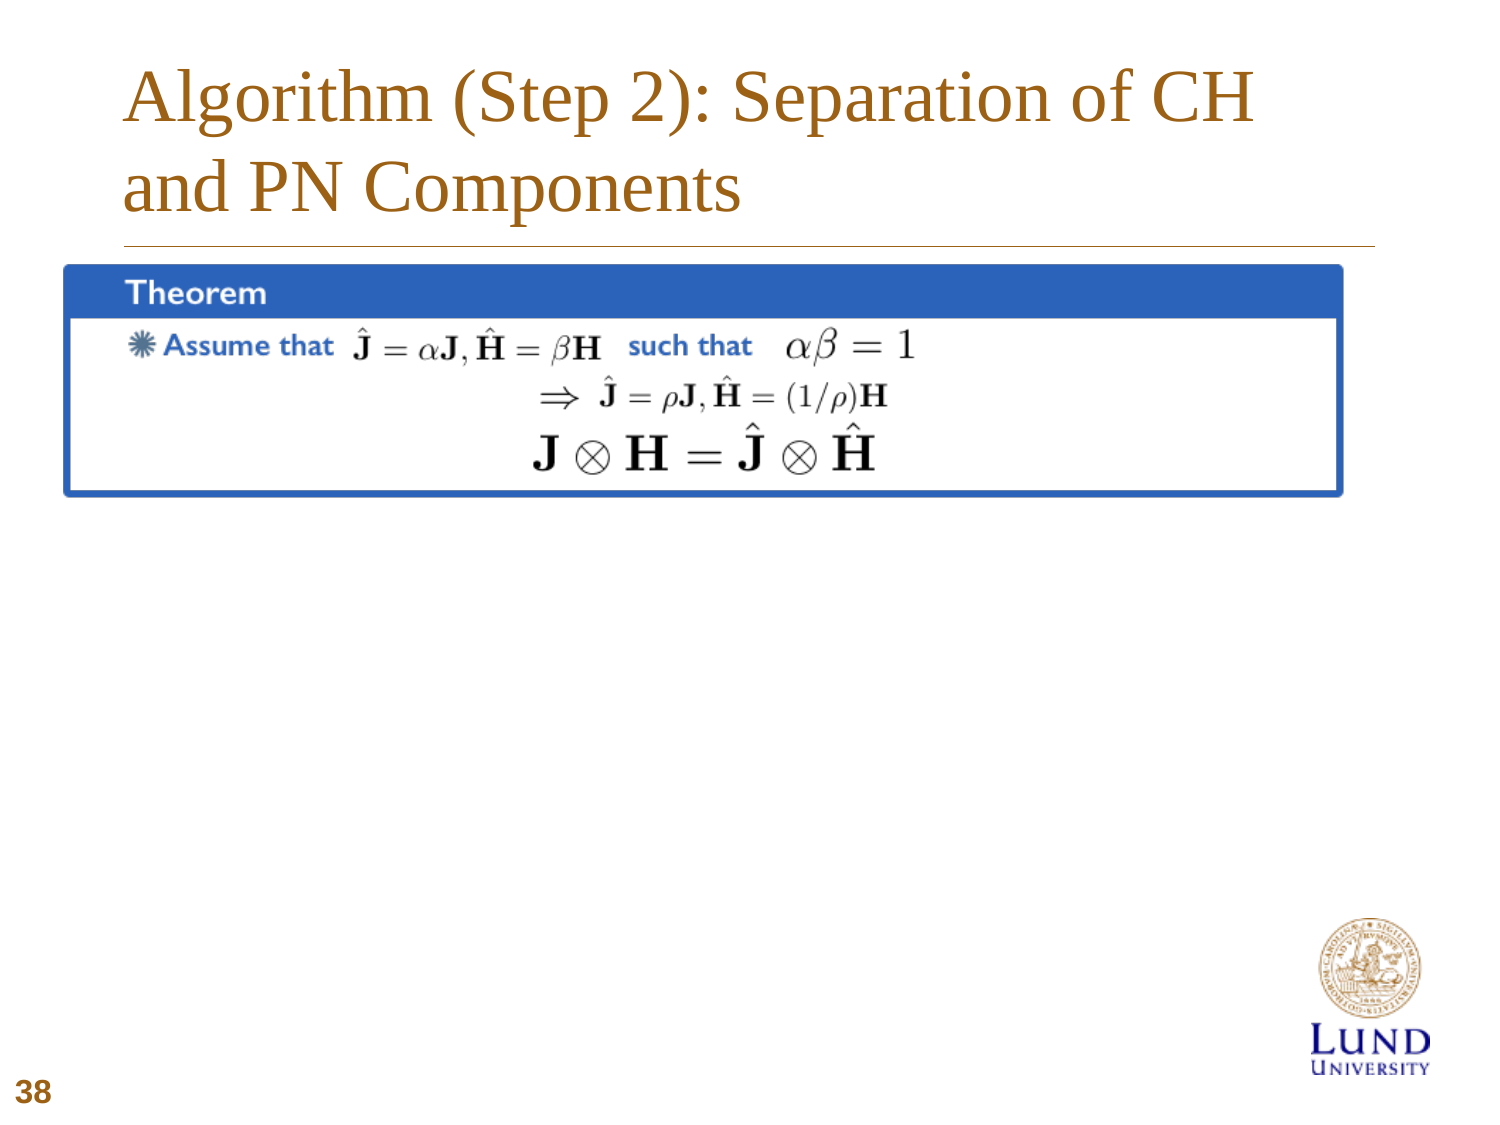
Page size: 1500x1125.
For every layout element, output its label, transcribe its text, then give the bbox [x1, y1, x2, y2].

picture [62, 263, 1346, 499]
picture [1311, 918, 1430, 1075]
title Algorithm (Step 2): Separation of CH and PN Components [106, 46, 1375, 235]
